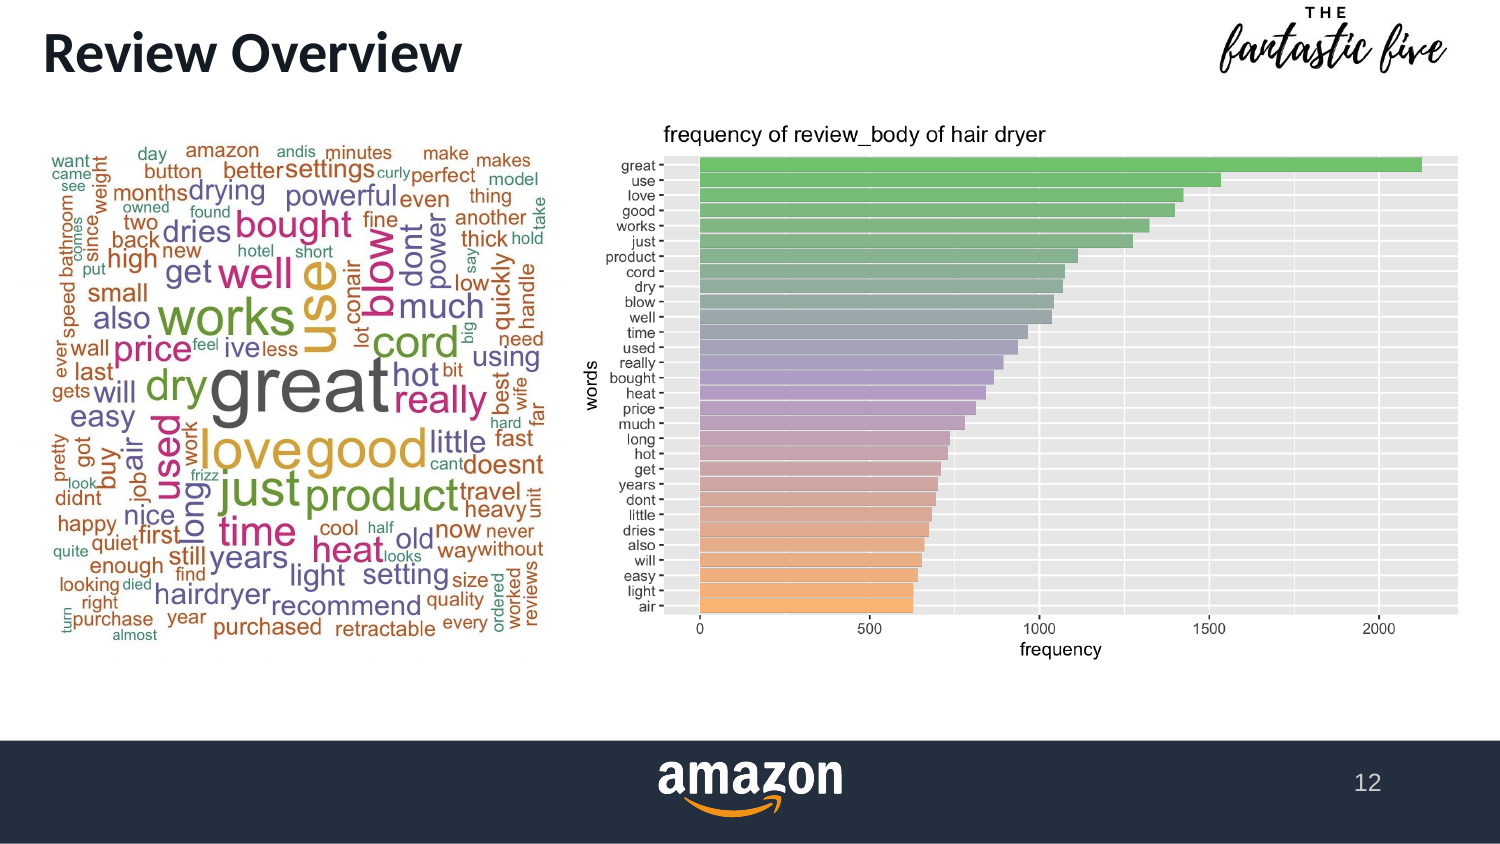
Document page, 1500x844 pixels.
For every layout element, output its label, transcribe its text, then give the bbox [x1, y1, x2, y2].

picture [648, 758, 852, 819]
picture [1164, 0, 1500, 76]
title Review Overview [28, 0, 1323, 108]
slide_number 12 [1059, 758, 1397, 804]
picture [14, 115, 1468, 668]
